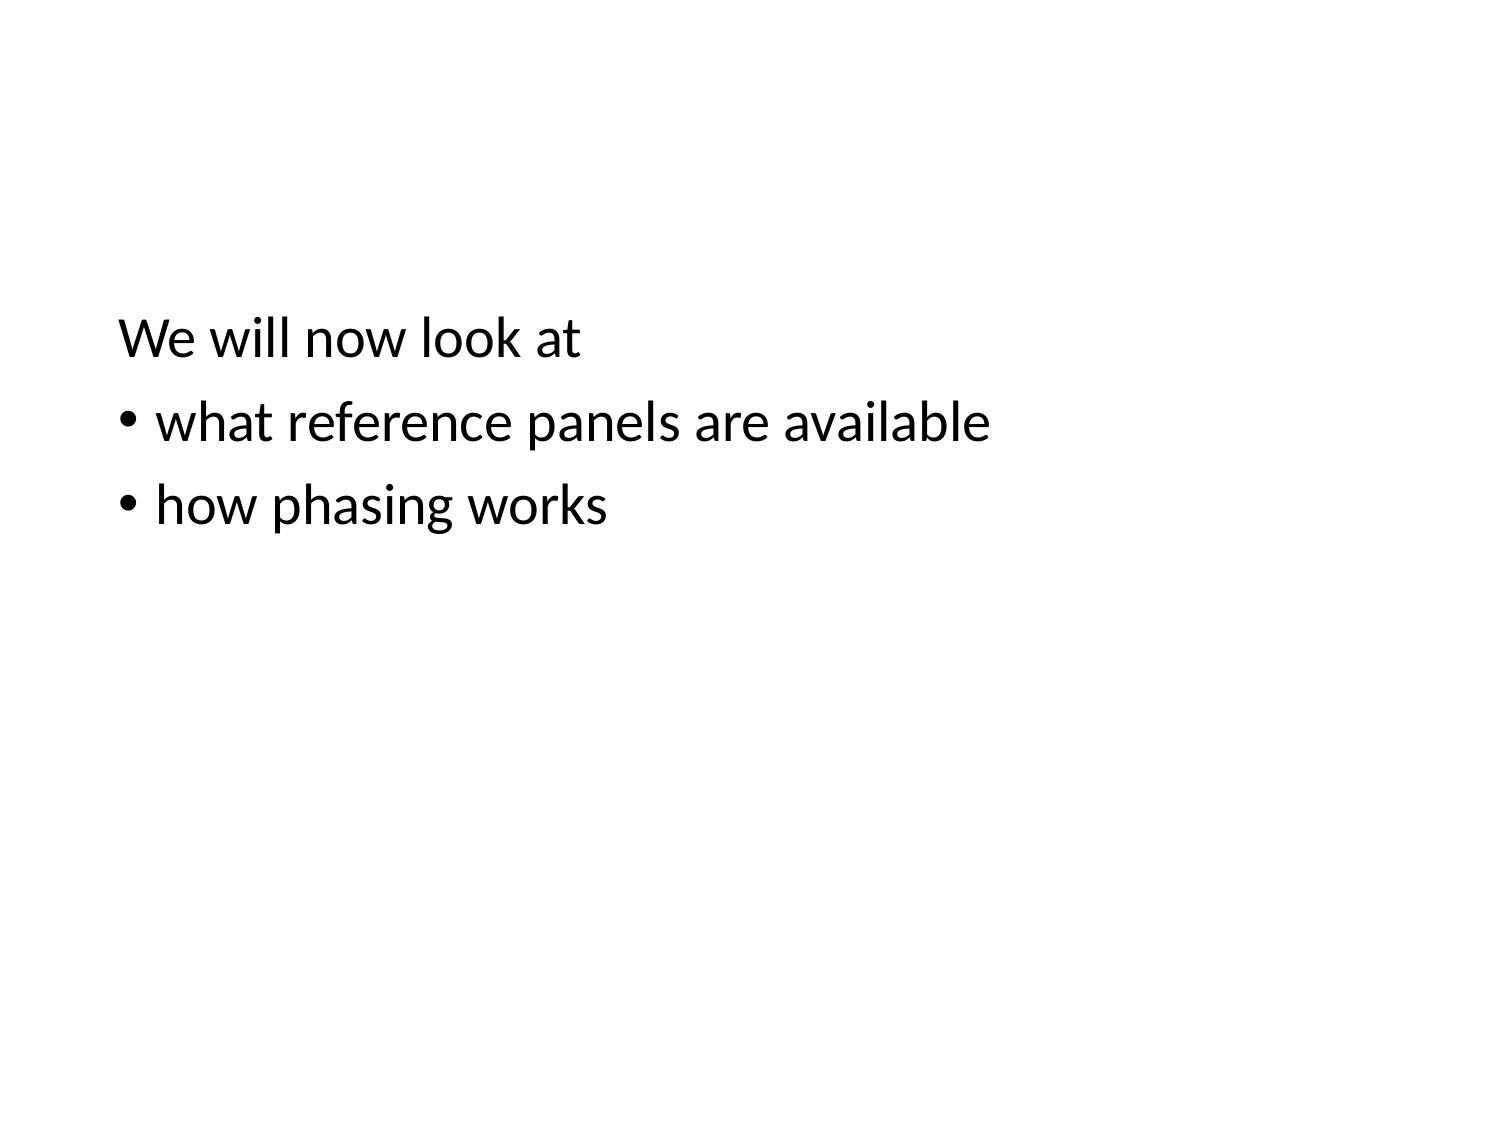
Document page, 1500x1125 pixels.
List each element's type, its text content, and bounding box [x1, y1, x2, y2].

list We will now look at what reference panels are available how phasing works [103, 299, 1397, 1014]
